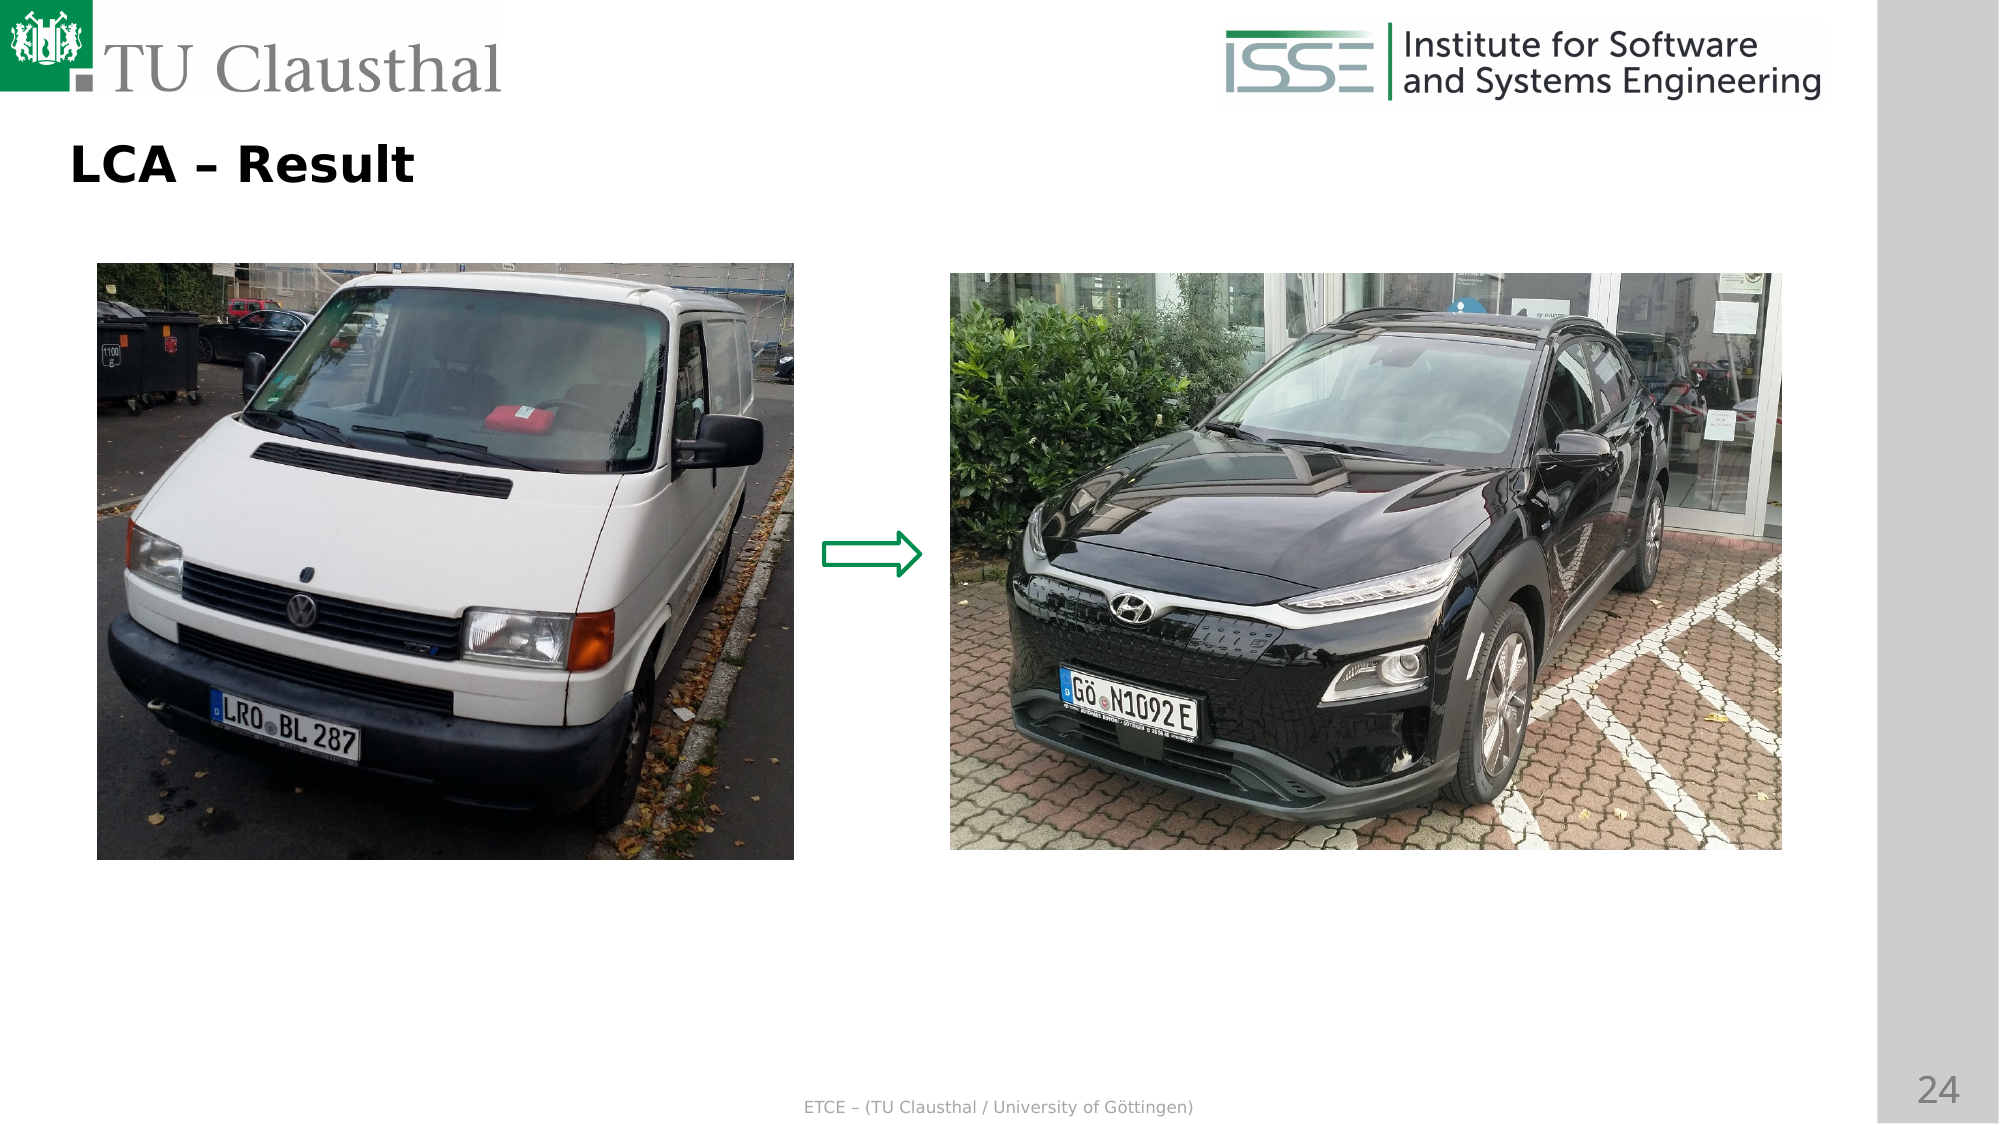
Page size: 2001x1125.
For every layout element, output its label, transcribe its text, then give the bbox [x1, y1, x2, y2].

picture [0, 0, 501, 92]
text_box [822, 530, 923, 578]
text_box LCA – Result [55, 125, 1818, 207]
picture [950, 273, 1782, 850]
picture [1218, 22, 1826, 107]
picture [97, 263, 794, 860]
